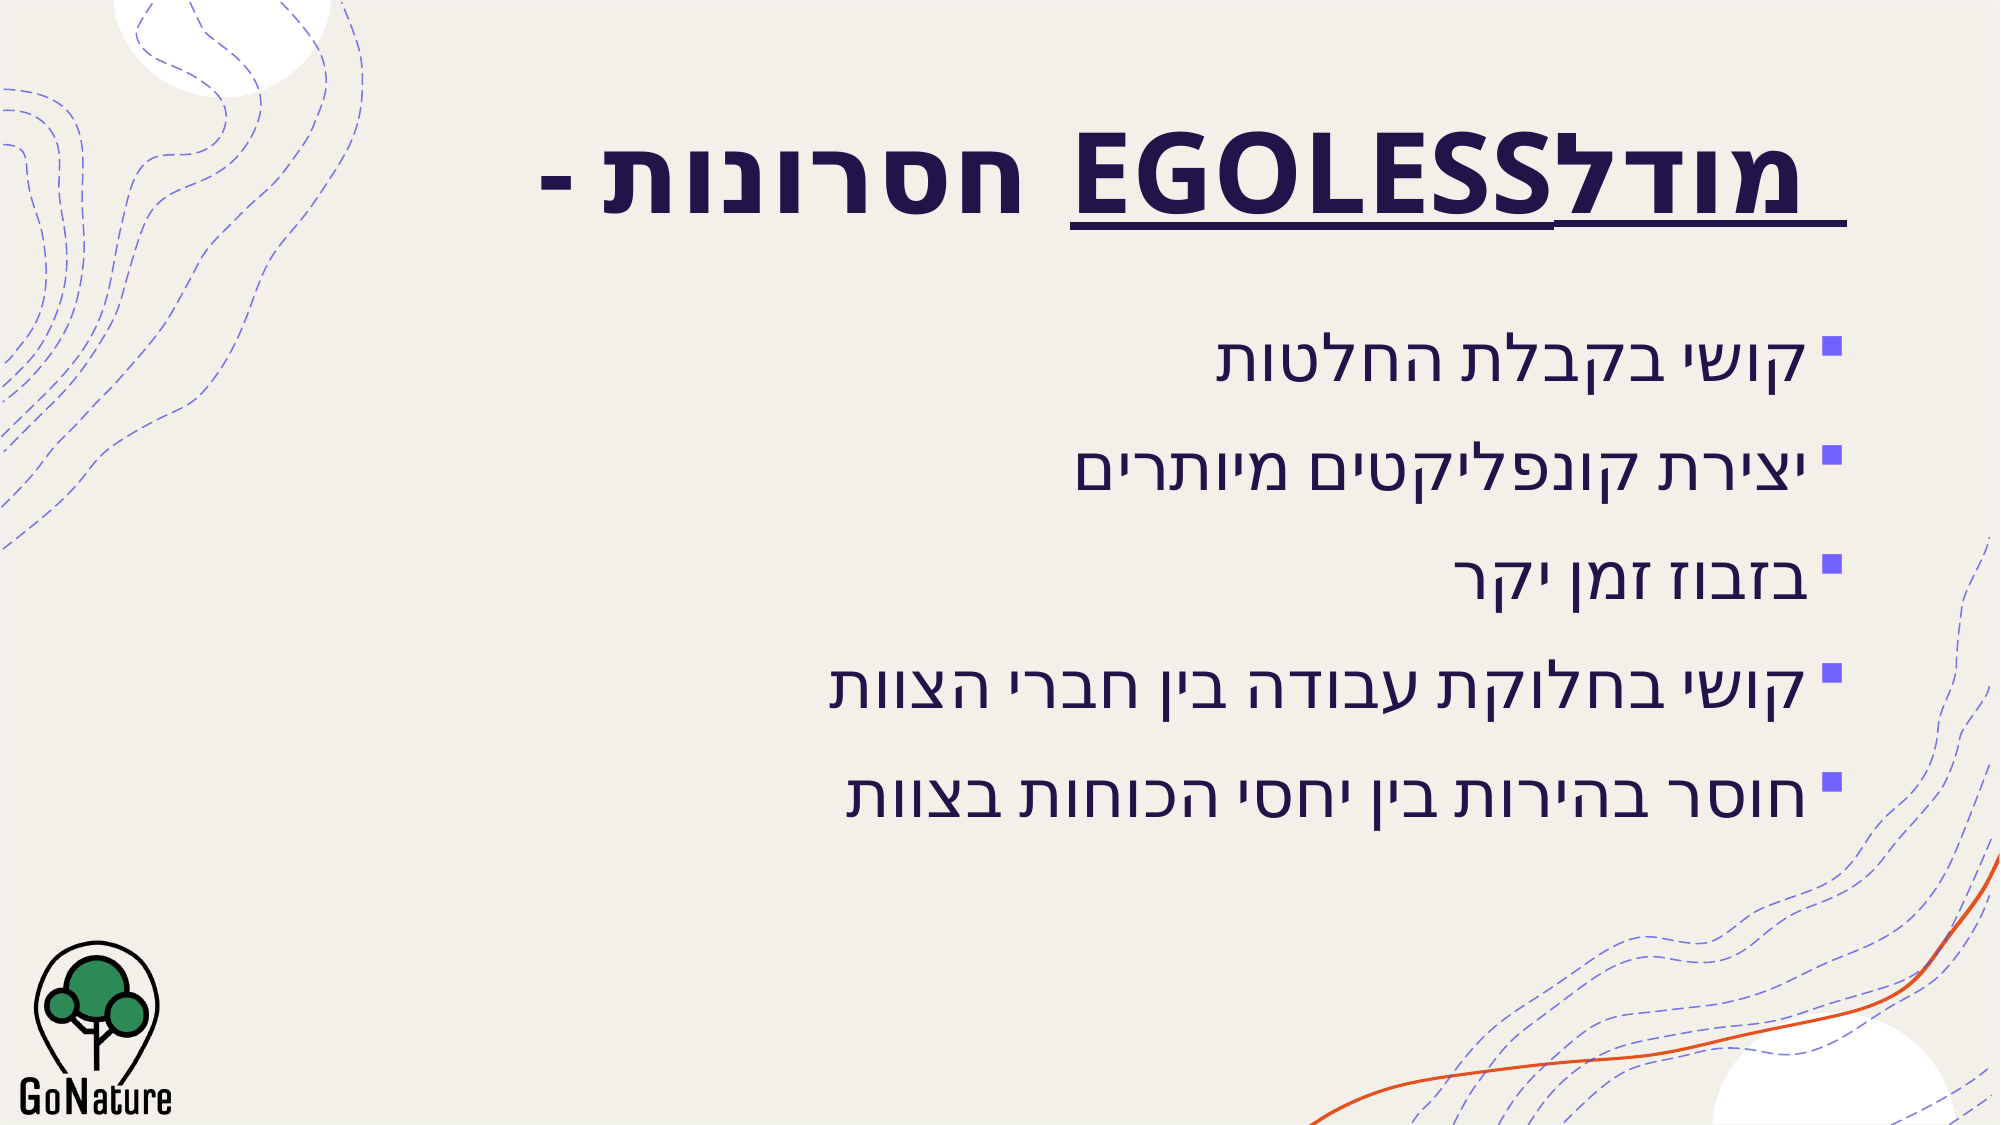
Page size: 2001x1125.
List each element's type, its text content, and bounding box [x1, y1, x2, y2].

picture [0, 932, 193, 1125]
list קושי בקבלת החלטות יצירת קונפליקטים מיותרים בזבוז זמן יקר קושי בחלוקת עבודה בין חברי הצוות חוסר בהירות בין יחסי הכוחות בצוות [137, 299, 1863, 1014]
title - חסרונות EGOLESSמודל [137, 59, 1863, 278]
